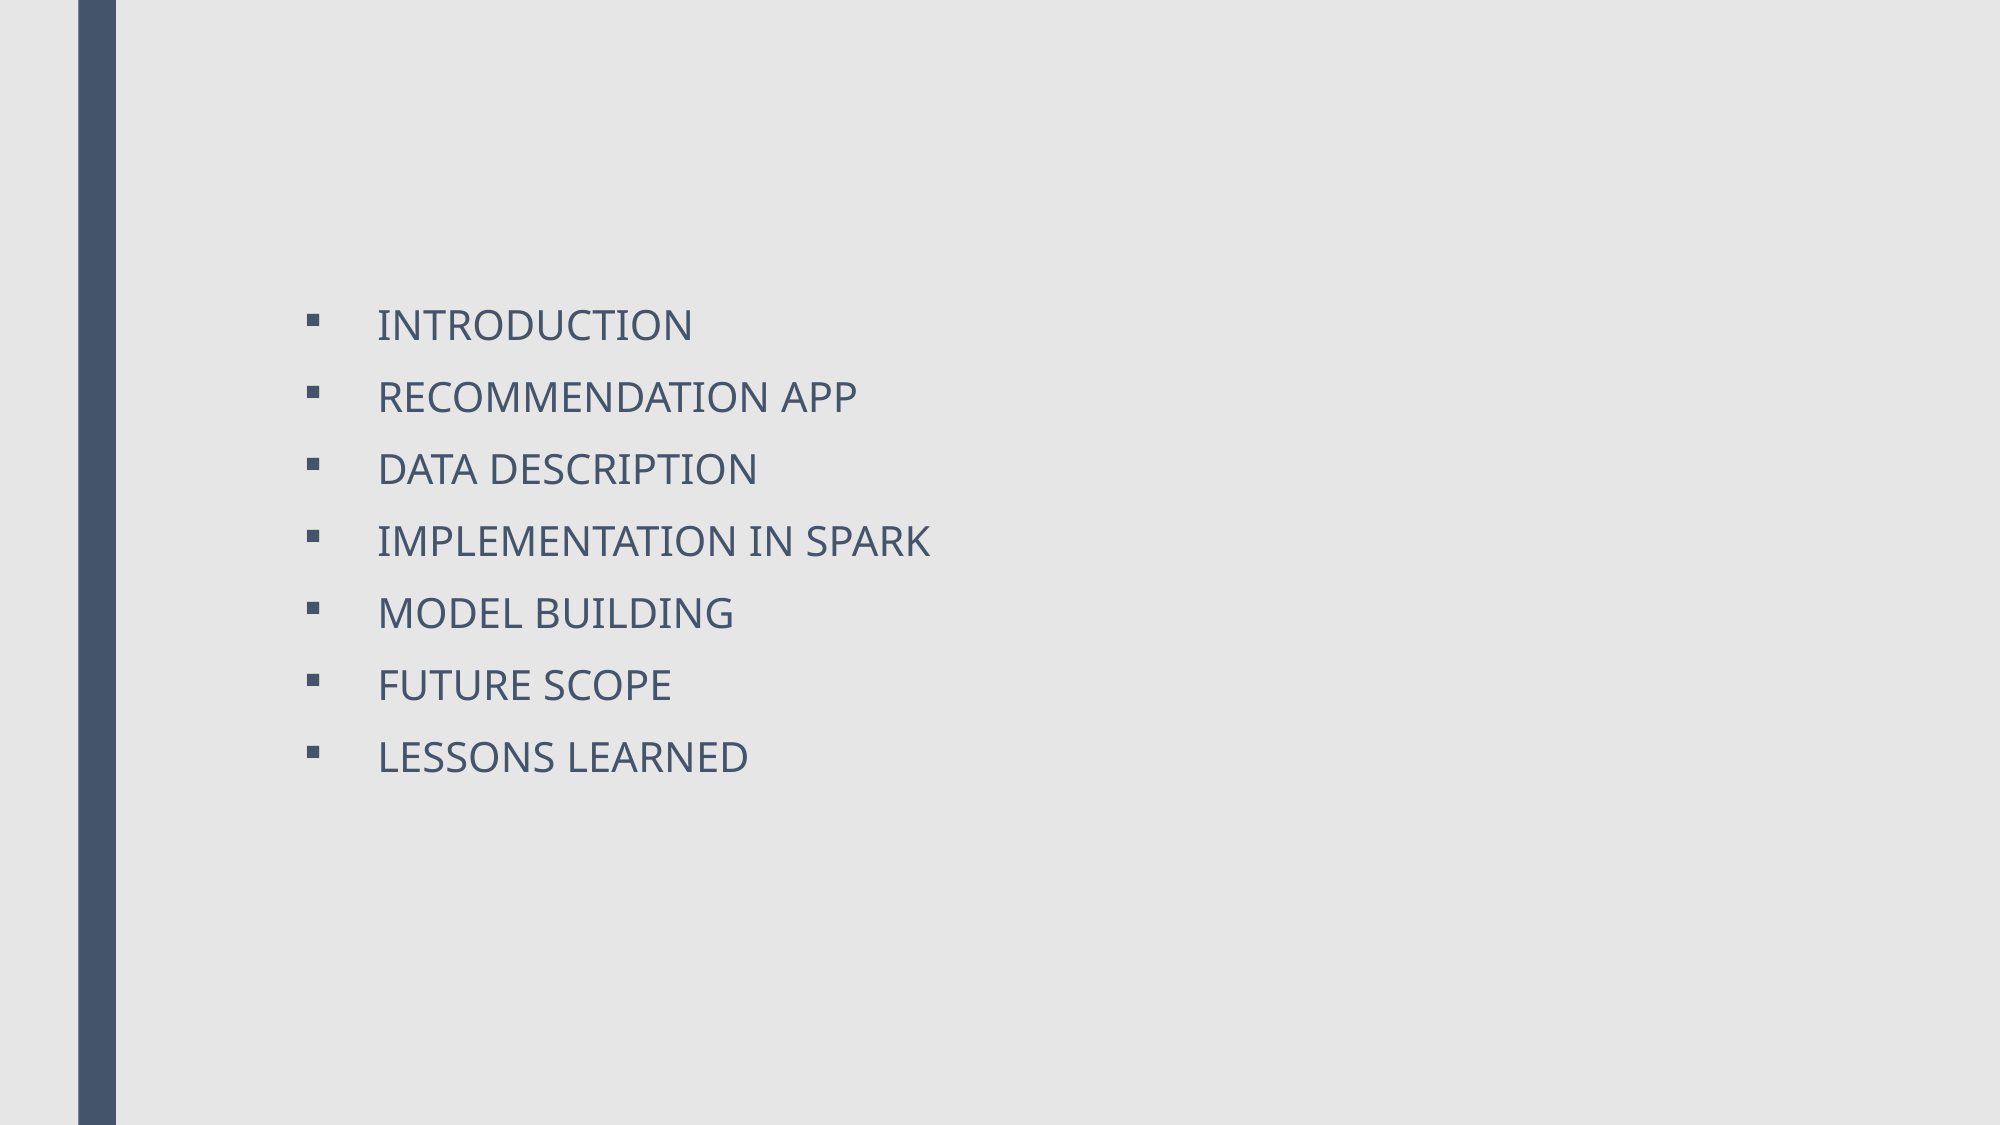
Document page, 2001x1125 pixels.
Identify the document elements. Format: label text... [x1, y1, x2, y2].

text_box INTRODUCTION RECOMMENDATION APP DATA DESCRIPTION IMPLEMENTATION IN SPARK MODEL BUILDING FUTURE SCOPE LESSONS LEARNED [288, 295, 1864, 837]
